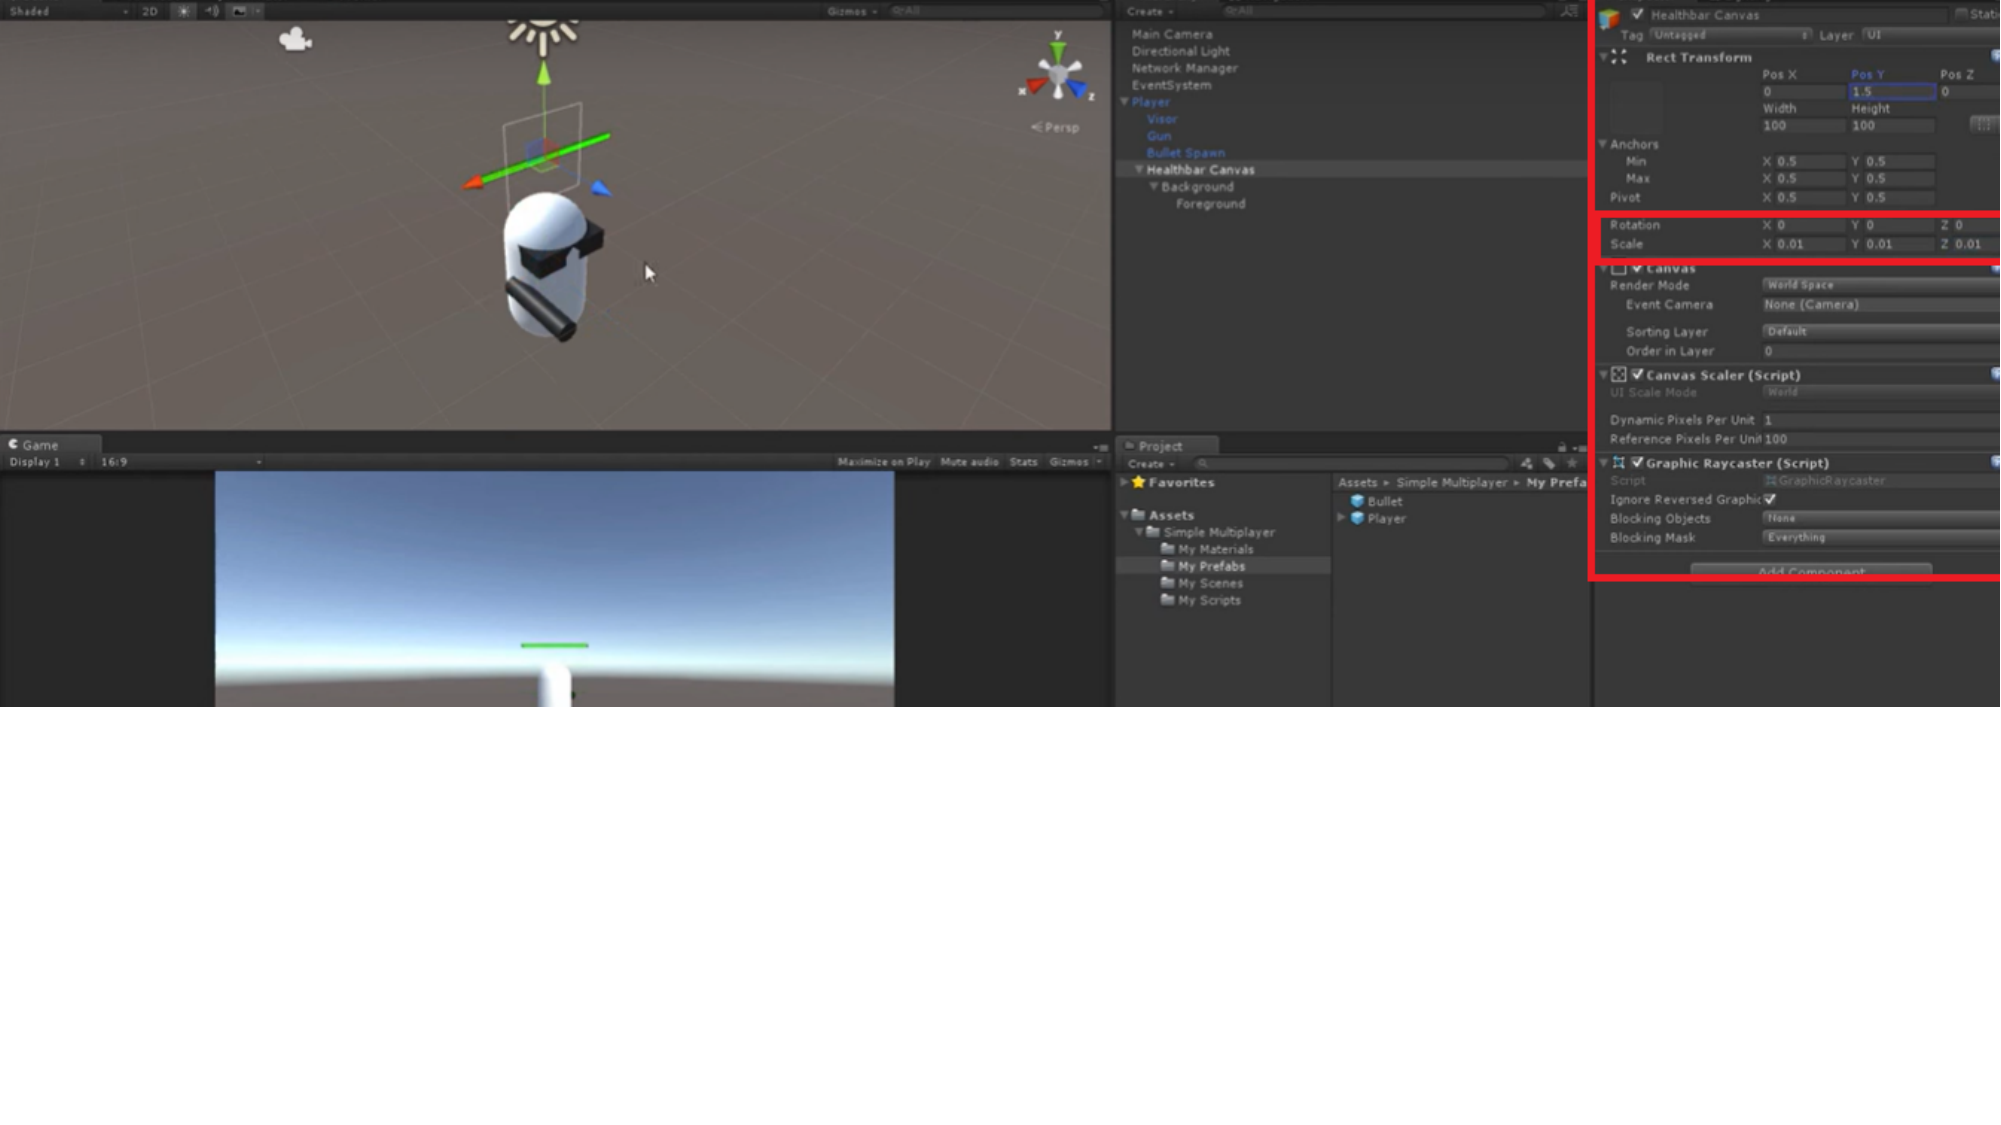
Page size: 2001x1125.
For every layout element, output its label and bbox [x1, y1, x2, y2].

picture [0, 0, 2000, 707]
